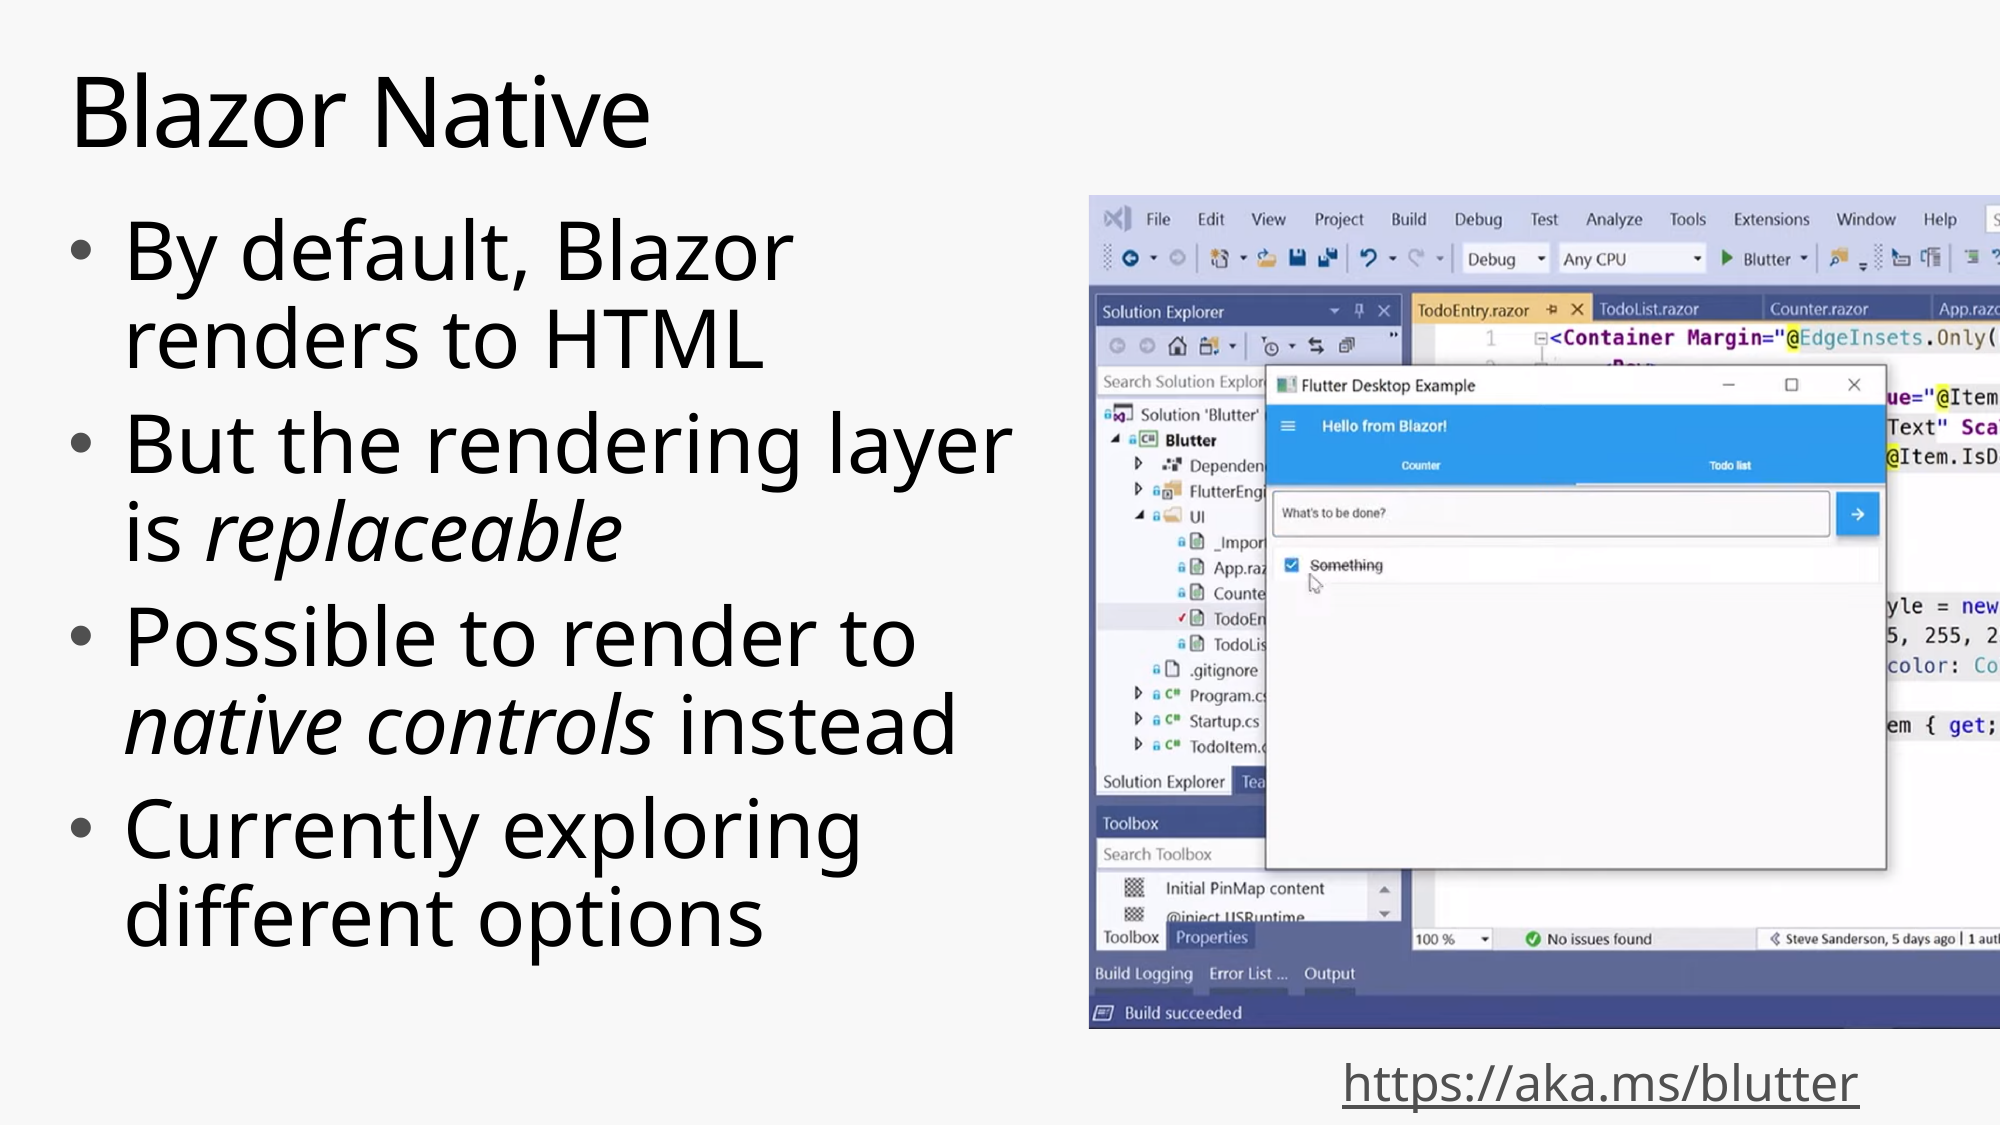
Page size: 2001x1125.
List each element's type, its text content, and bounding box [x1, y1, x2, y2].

picture [1088, 194, 2000, 1029]
list By default, Blazor renders to HTML But the rendering layer is replaceable Possible to render to native controls instead Currently exploring different options [44, 196, 1064, 1107]
title Blazor Native [44, 47, 1957, 196]
text_box https://aka.ms/blutter [1312, 1029, 1903, 1125]
